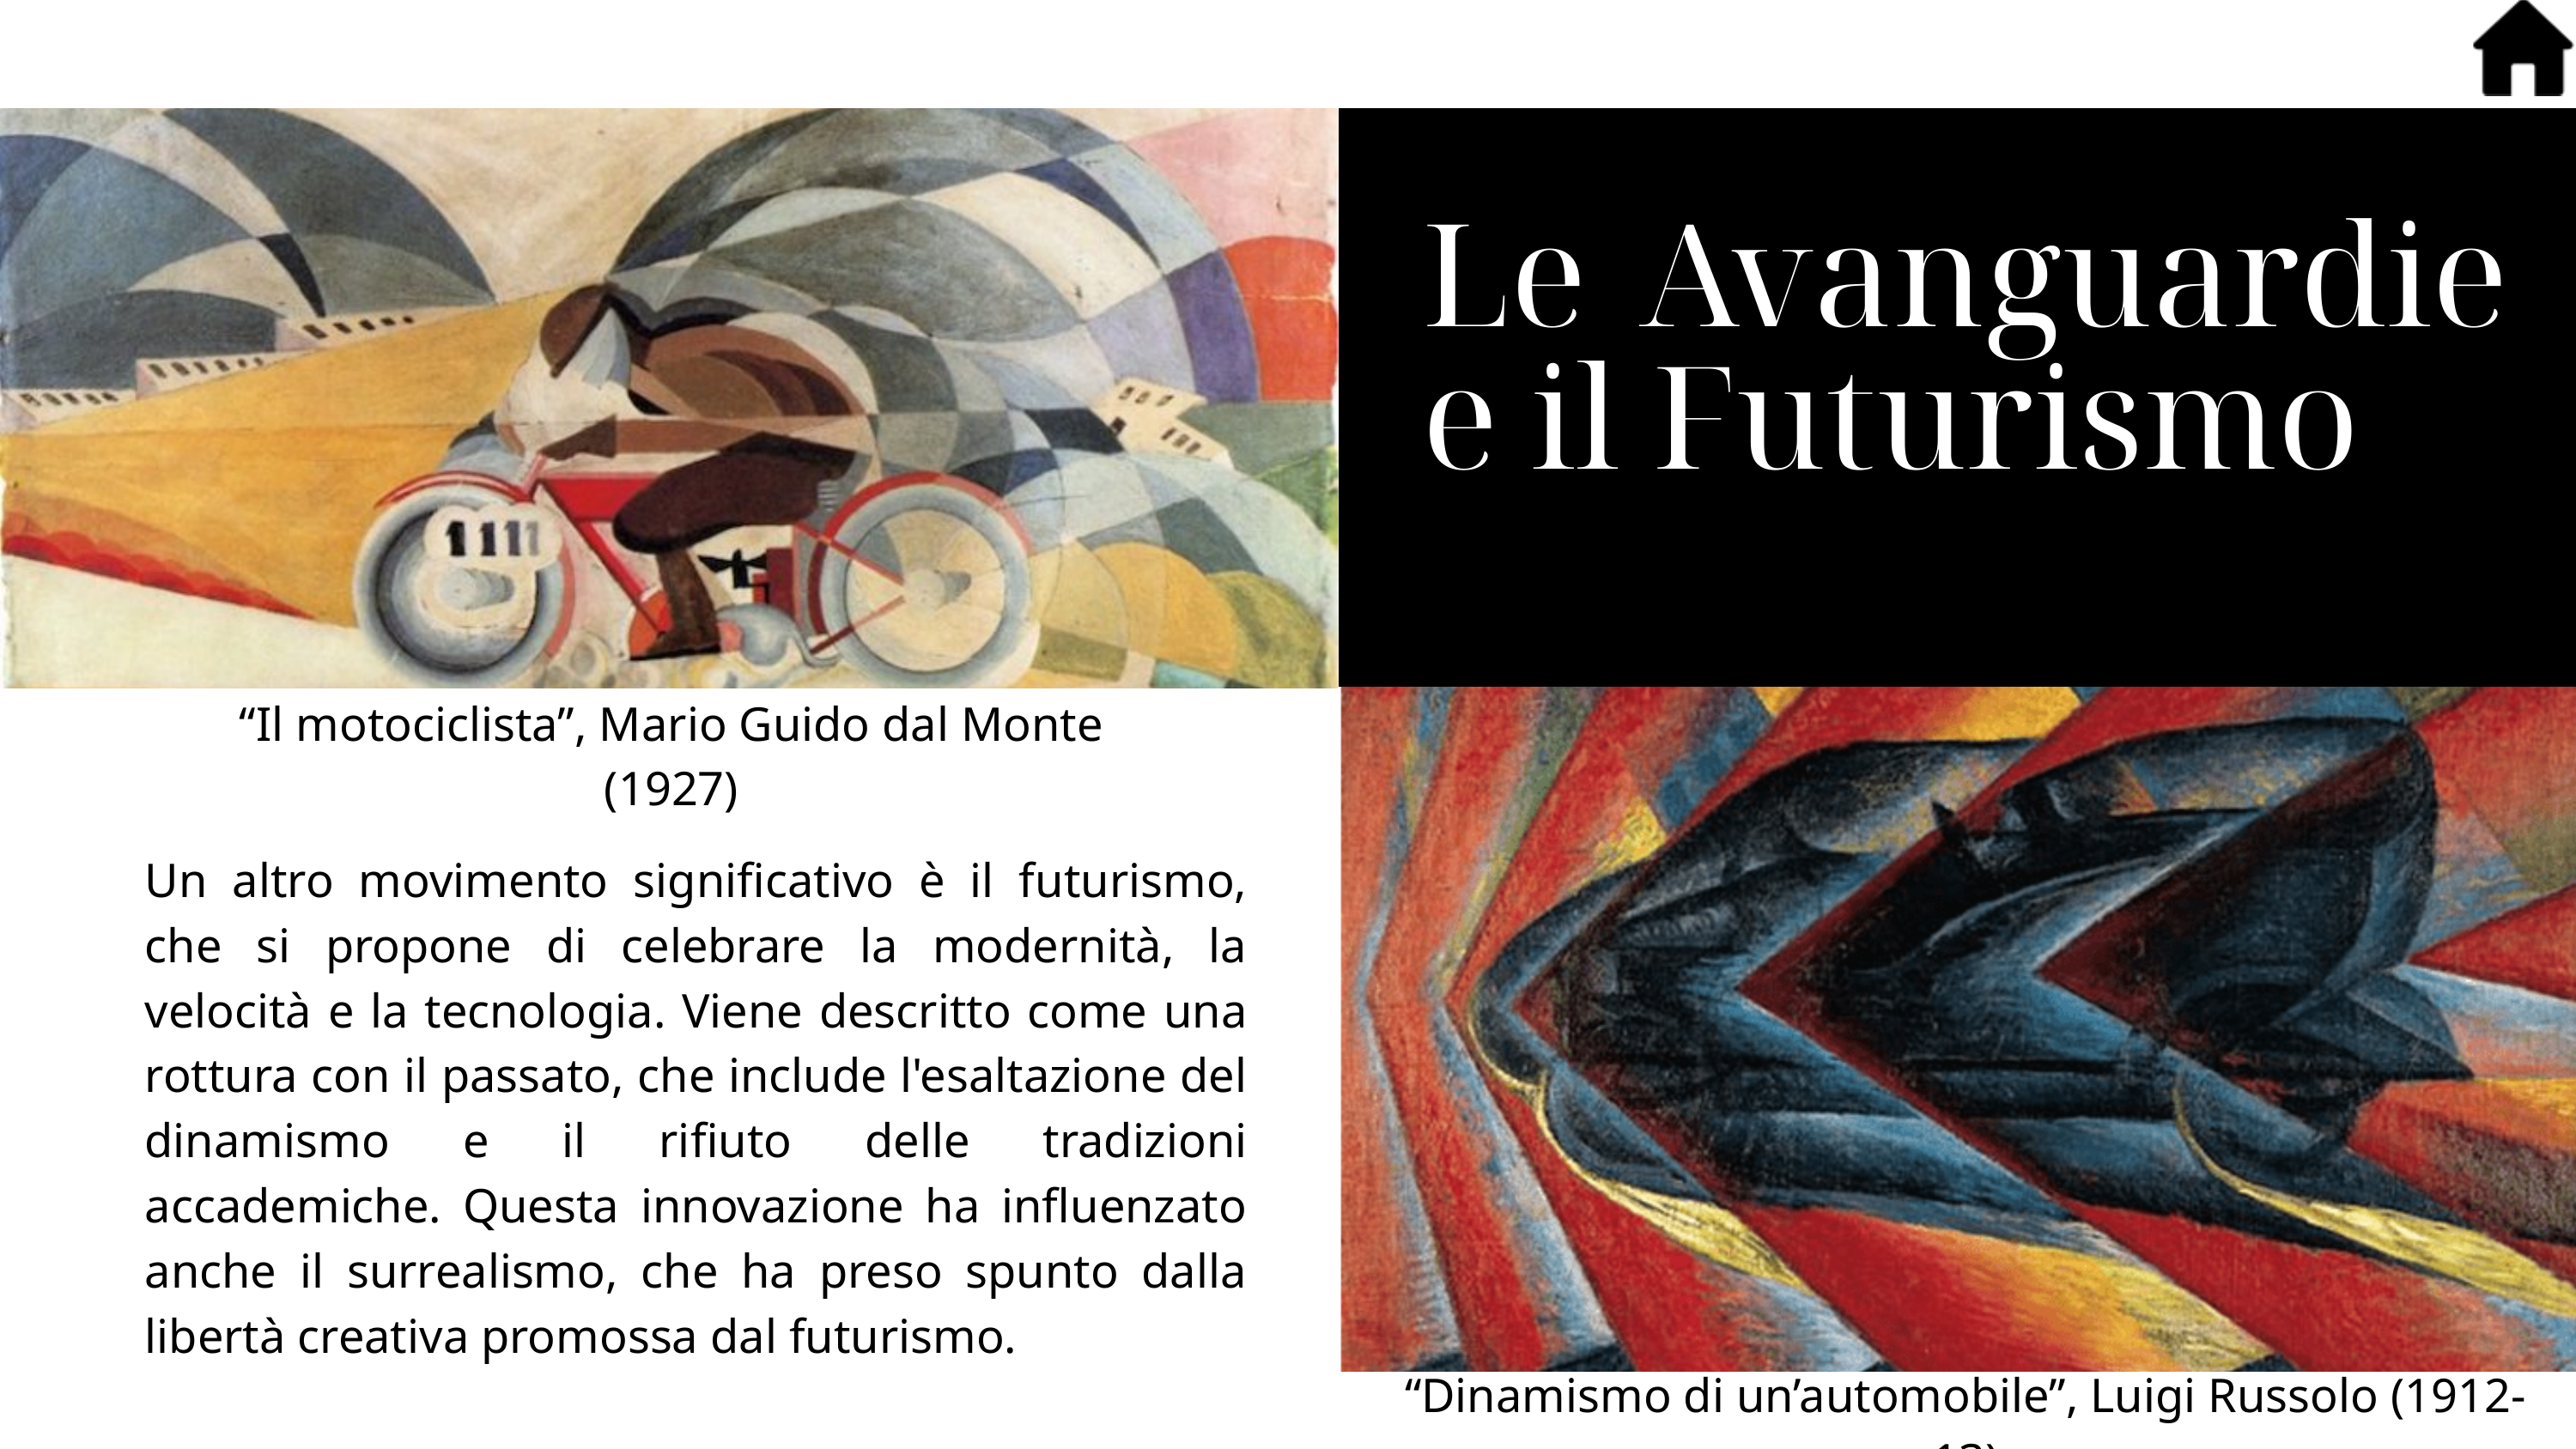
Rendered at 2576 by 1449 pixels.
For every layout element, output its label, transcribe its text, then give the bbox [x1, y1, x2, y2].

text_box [1338, 687, 2576, 1372]
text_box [0, 107, 1337, 688]
text_box “Dinamismo di un’automobile”, Luigi Russolo (1912-13) [1388, 1379, 2543, 1449]
text_box “Il motociclista”, Mario Guido dal Monte (1927) [187, 698, 1157, 815]
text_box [1338, 107, 2576, 686]
text_box [2472, 0, 2576, 96]
text_box Un altro movimento significativo è il futurismo, che si propone di celebrare la modernità, la velocità e la tecnologia. Viene descritto come una rottura con il passato, che include l'esaltazione del dinamismo e il rifiuto delle tradizioni accademiche. Questa innovazione ha influenzato anche il surrealismo, che ha preso spunto dalla libertà creativa promossa dal futurismo. [144, 841, 1249, 1428]
